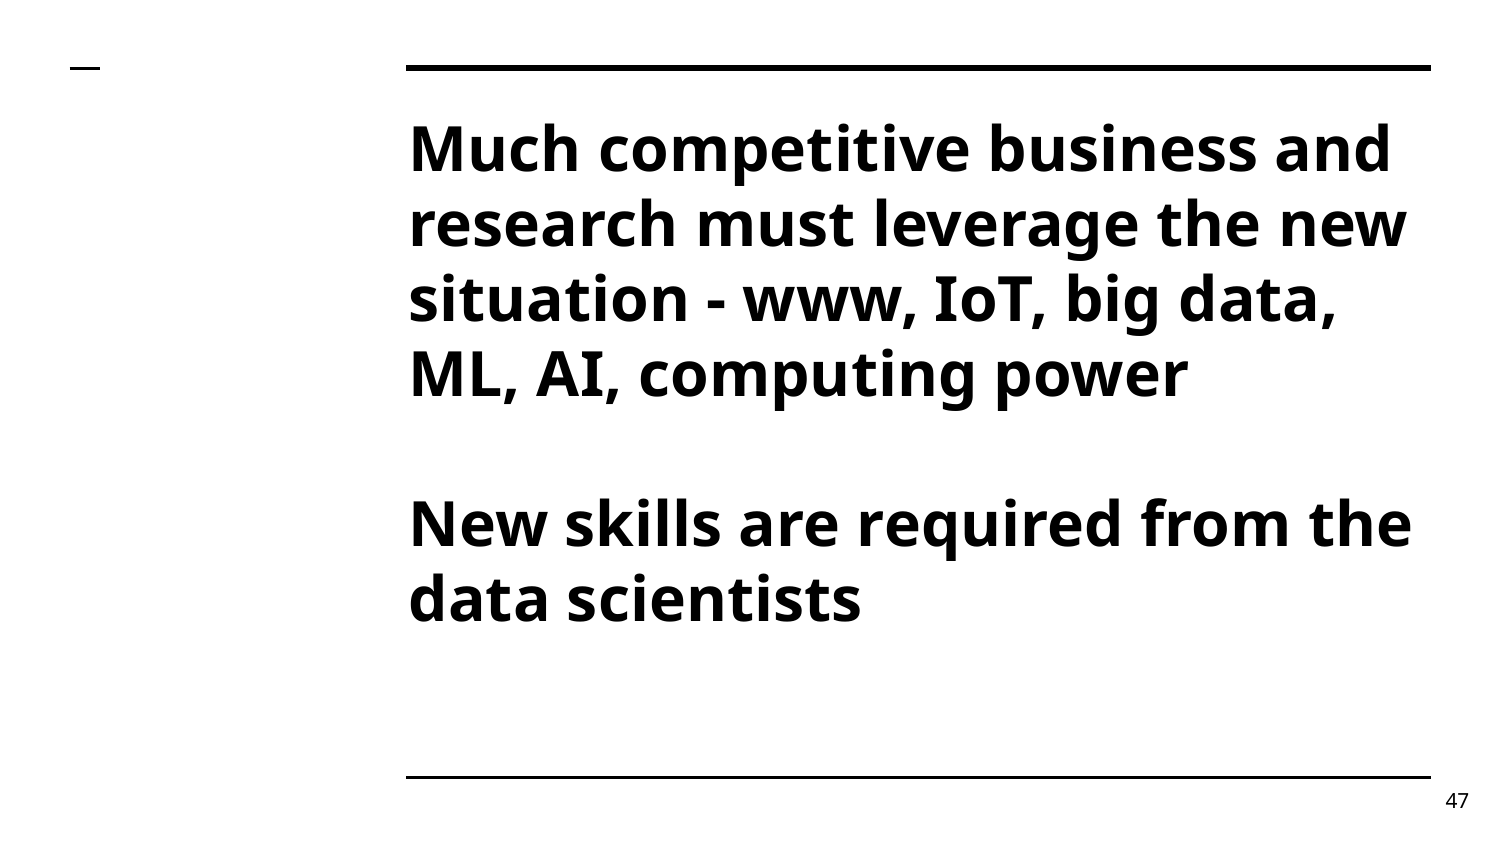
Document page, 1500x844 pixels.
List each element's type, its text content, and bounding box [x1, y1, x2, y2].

slide_number ‹#› [1394, 769, 1484, 834]
title Much competitive business and research must leverage the new situation - www, IoT, big data, ML, AI, computing power New skills are required from the data scientists [393, 94, 1431, 199]
